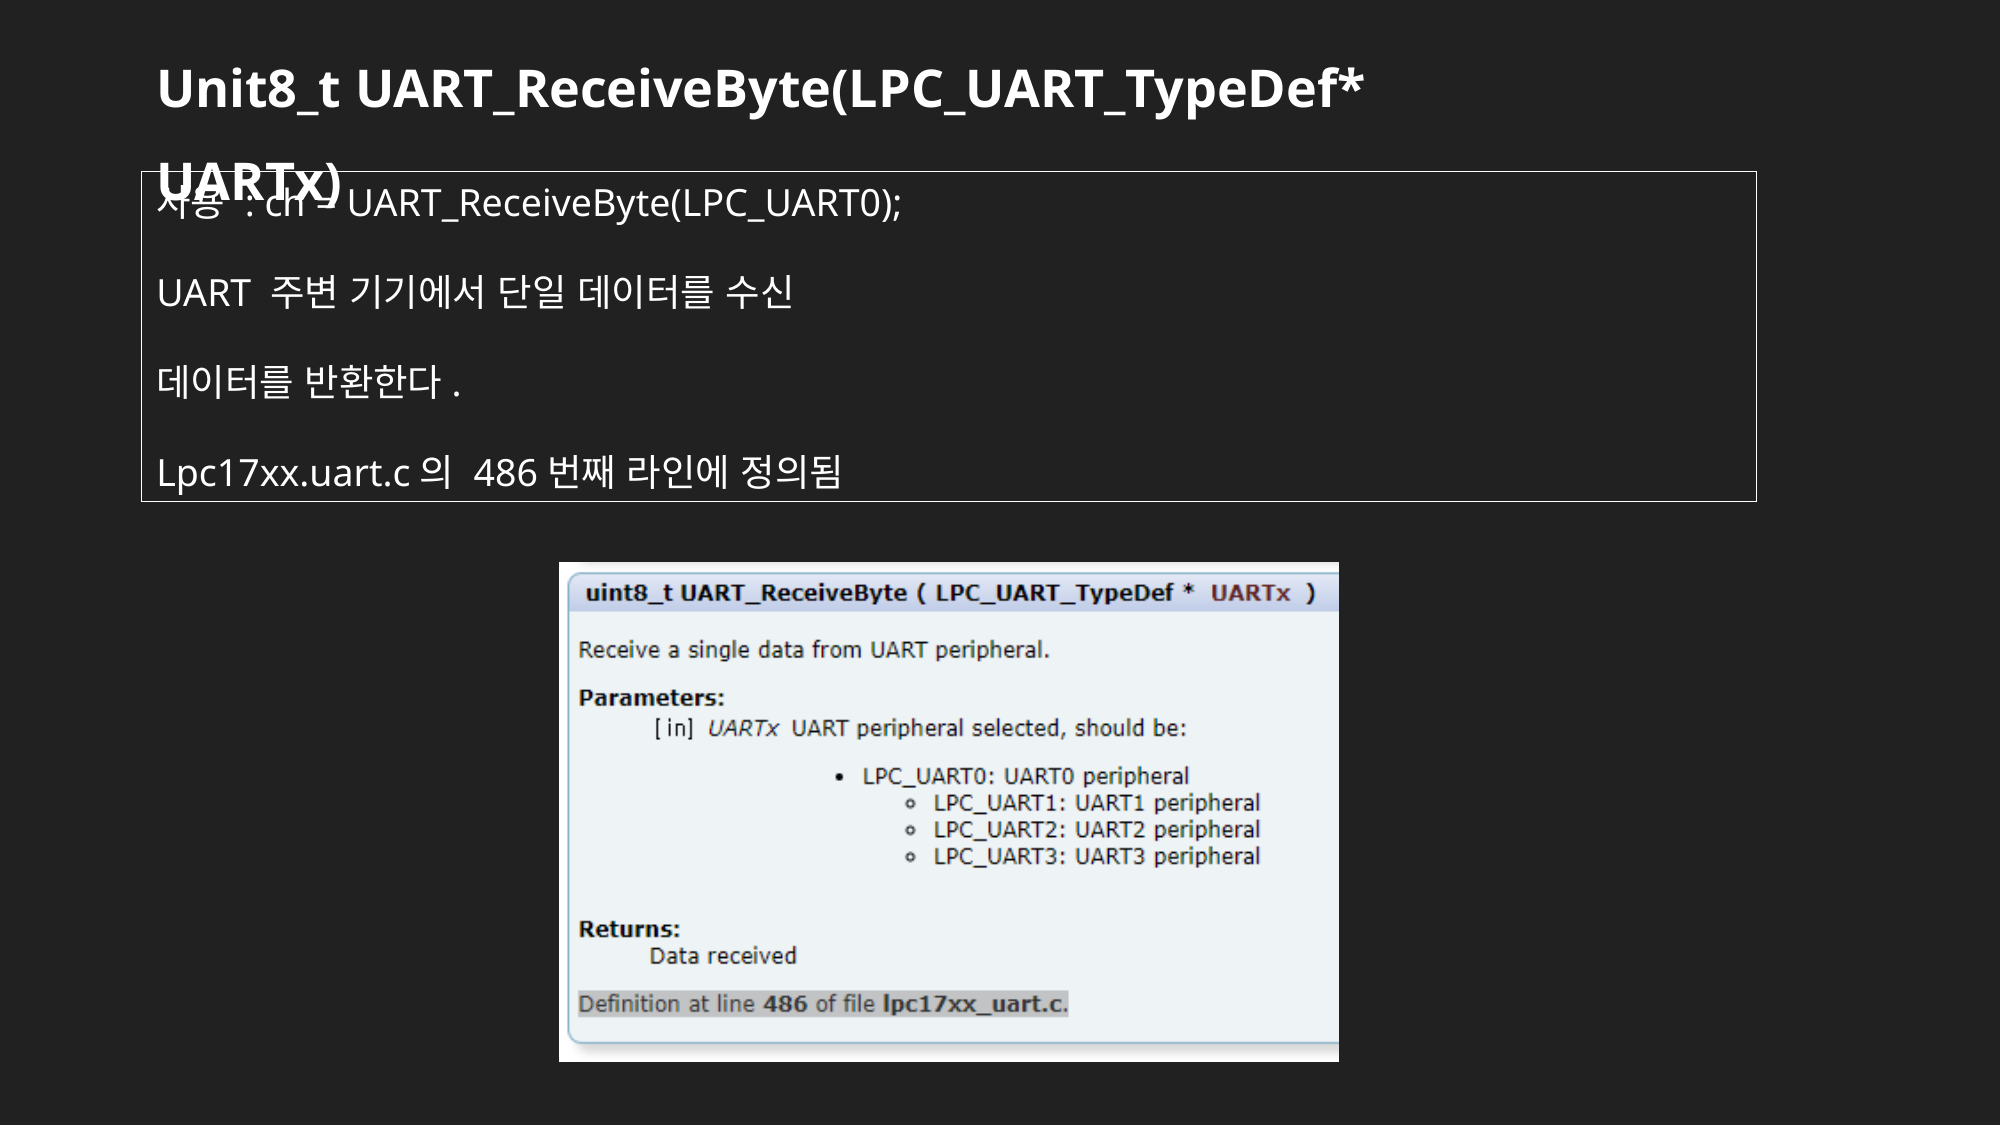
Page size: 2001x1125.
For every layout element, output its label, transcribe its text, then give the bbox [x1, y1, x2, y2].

text_box Unit8_t UART_ReceiveByte(LPC_UART_TypeDef* UARTx) [141, 16, 1539, 171]
picture [559, 562, 1339, 1062]
text_box 사용 : ch = UART_ReceiveByte(LPC_UART0); UART 주변 기기에서 단일 데이터를 수신 데이터를 반환한다. Lpc17xx.uart.c의 486번째 라인에 정의됨 [141, 171, 1757, 502]
